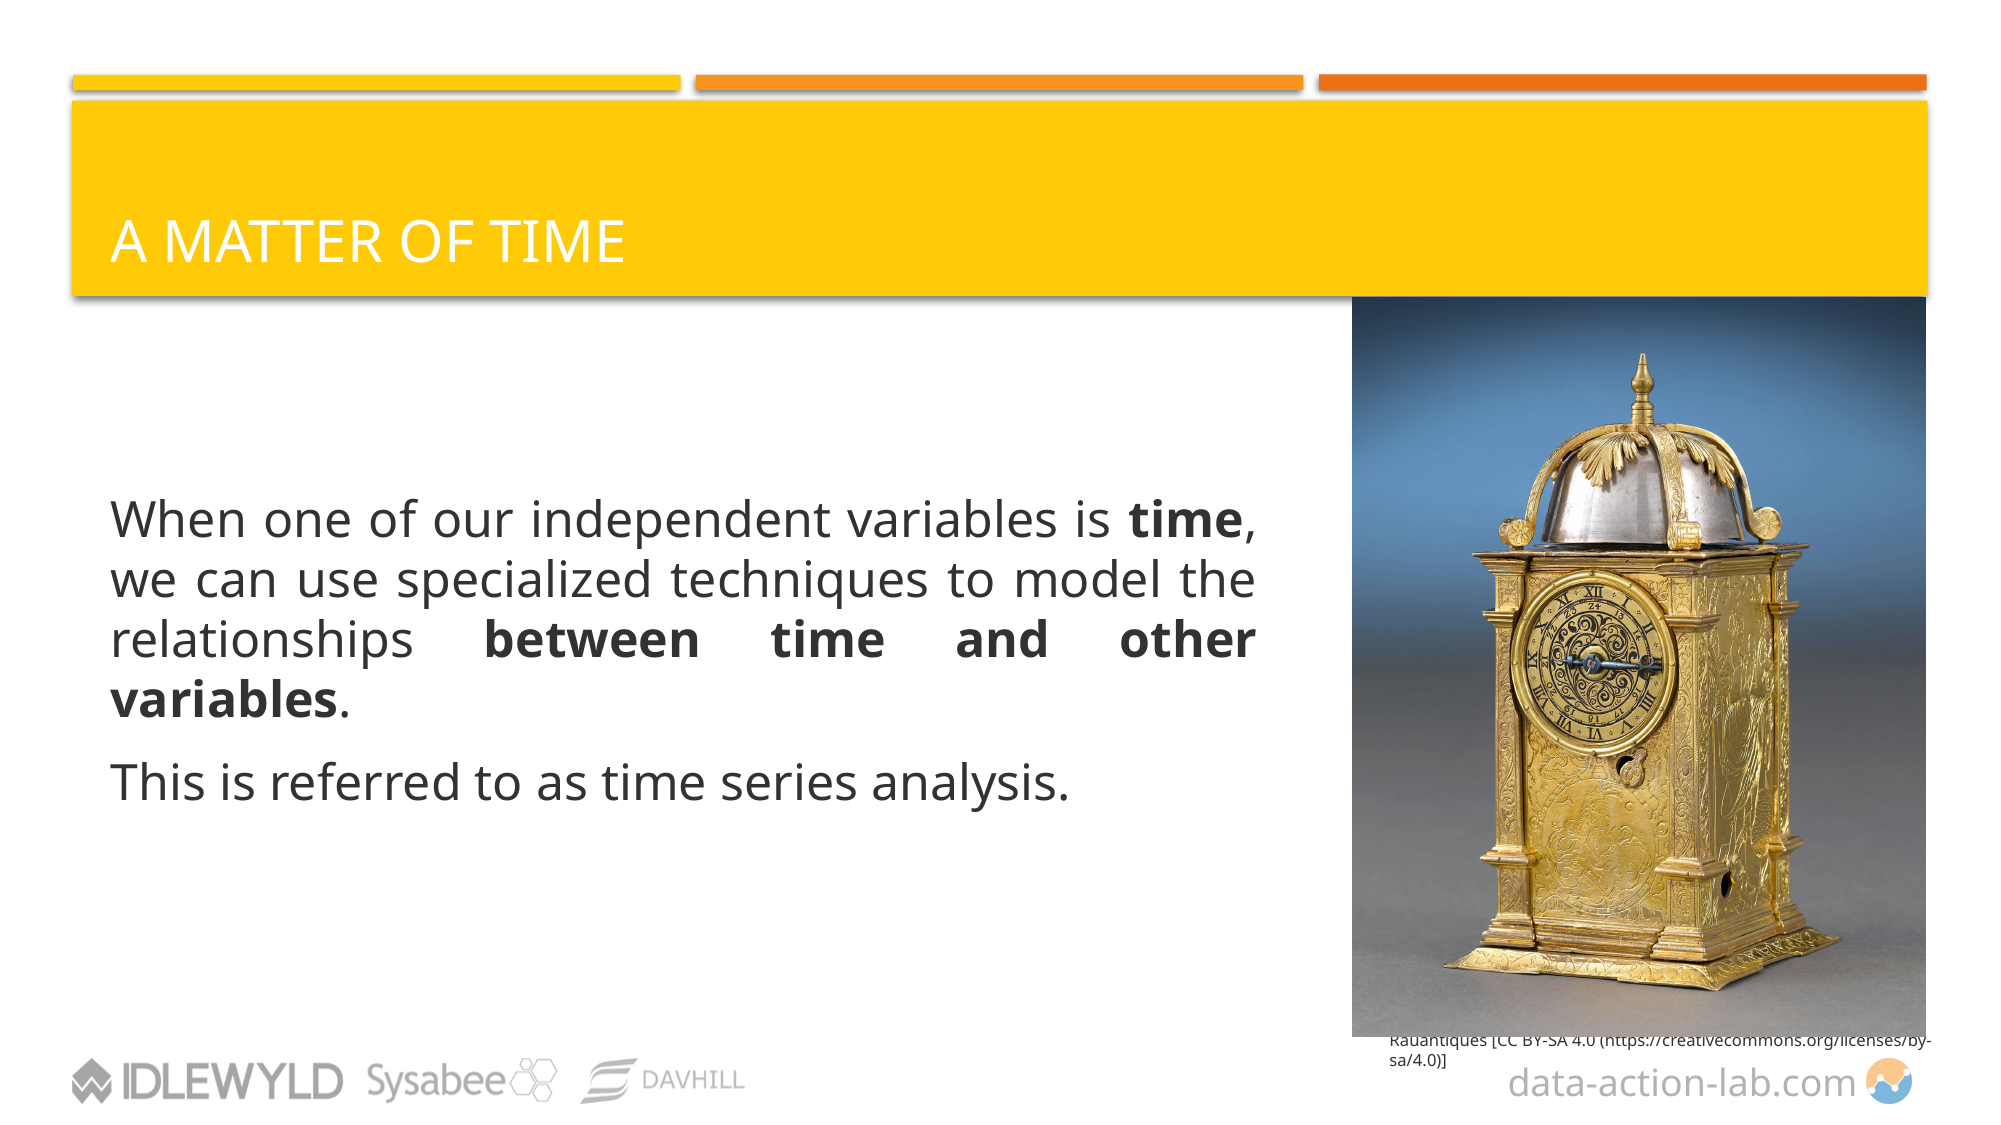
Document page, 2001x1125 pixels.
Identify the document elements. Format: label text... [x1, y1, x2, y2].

title A Matter of Time [95, 115, 1905, 282]
picture [72, 1058, 745, 1104]
text_box Rauantiques [CC BY-SA 4.0 (https://creativecommons.org/licenses/by-sa/4.0)] [1374, 1022, 1967, 1078]
list When one of our independent variables is time, we can use specialized techniques to model the relationships between time and other variables. This is referred to as time series analysis. [95, 309, 1273, 989]
picture [1352, 296, 1927, 1038]
